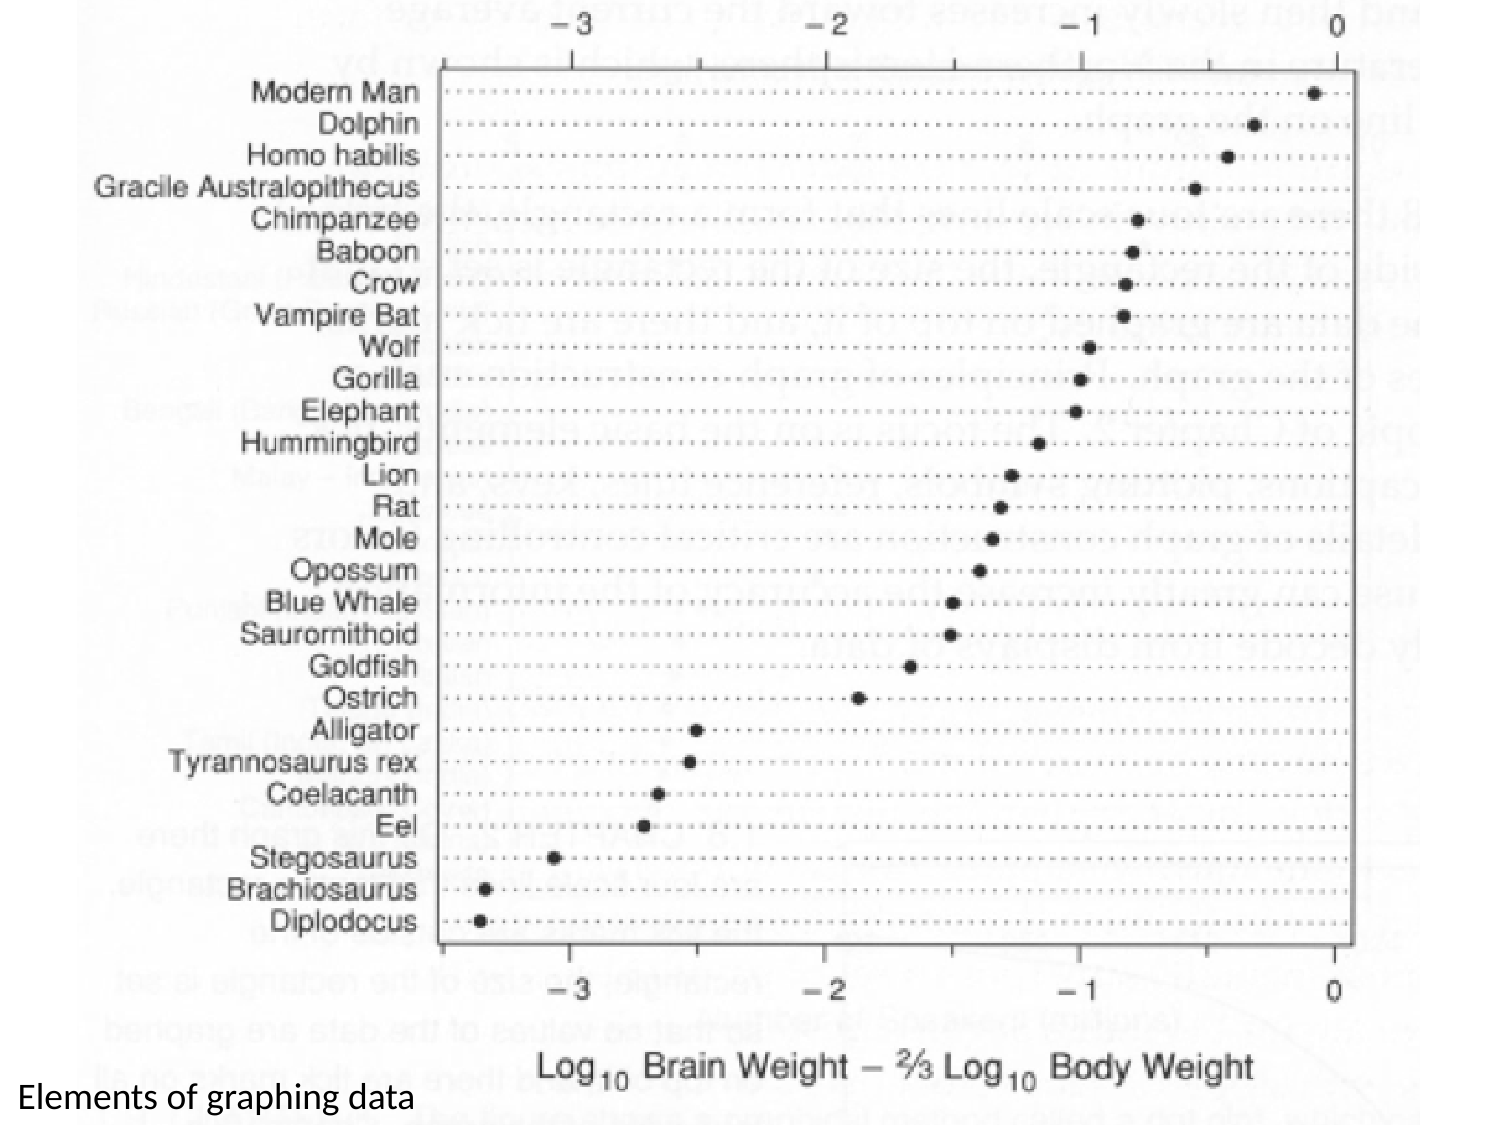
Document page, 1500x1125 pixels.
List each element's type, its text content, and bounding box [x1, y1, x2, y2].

picture [76, 0, 1420, 1125]
text_box Elements of graphing data [3, 1064, 72, 1125]
